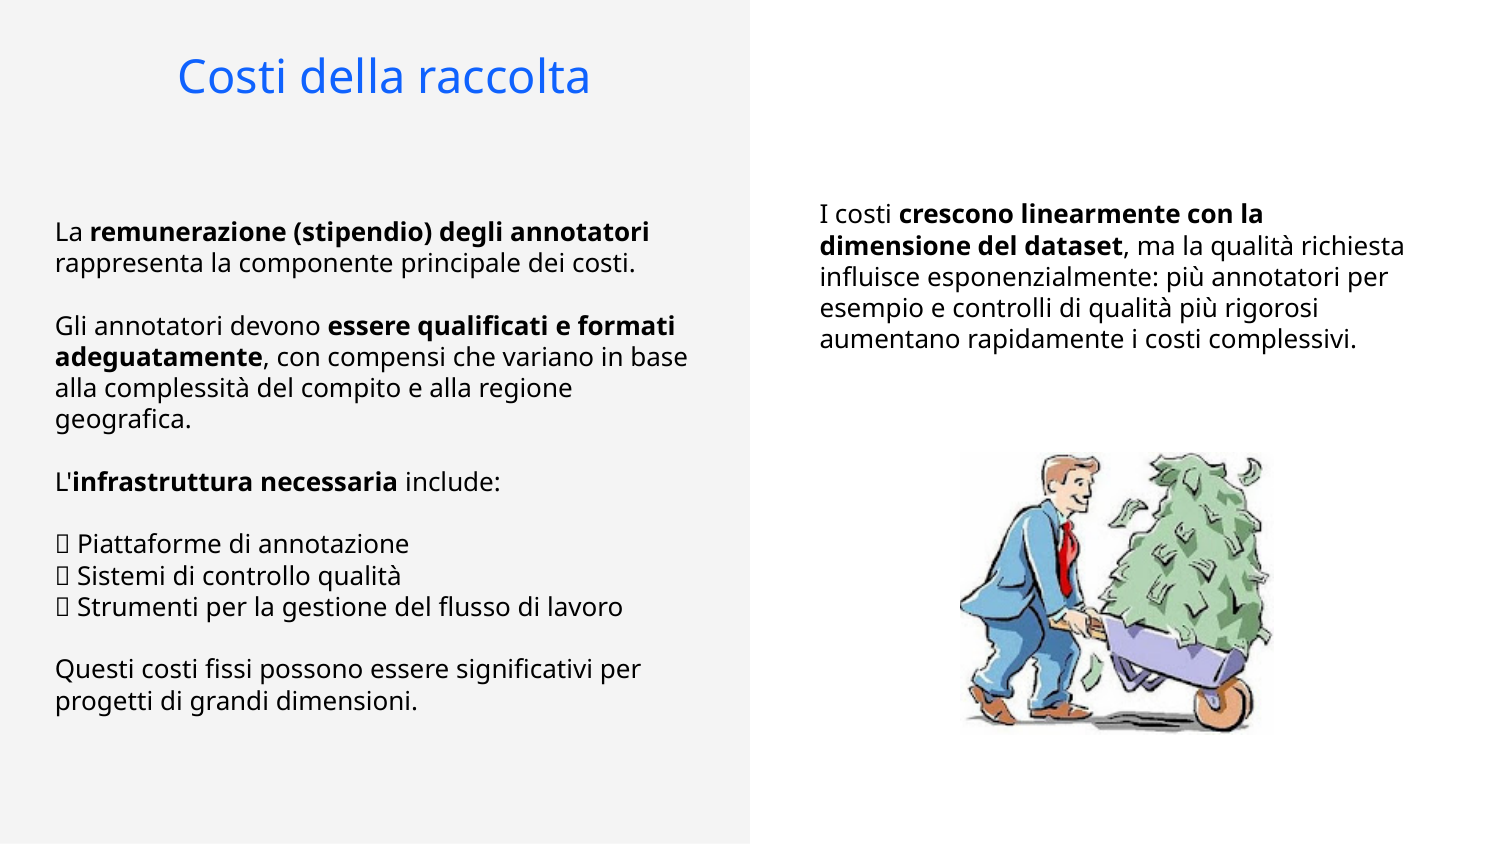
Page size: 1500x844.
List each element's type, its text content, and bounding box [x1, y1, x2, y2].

picture [960, 452, 1274, 735]
text_box I costi crescono linearmente con la dimensione del dataset, ma la qualità richiesta influisce esponenzialmente: più annotatori per esempio e controlli di qualità più rigorosi aumentano rapidamente i costi complessivi. [804, 190, 1429, 362]
text_box Costi della raccolta [177, 46, 593, 104]
text_box La remunerazione (stipendio) degli annotatori rappresenta la componente principale dei costi. Gli annotatori devono essere qualificati e formati adeguatamente, con compensi che variano in base alla complessità del compito e alla regione geografica. L'infrastruttura necessaria include: 💸 Piattaforme di annotazione 💸 Sistemi di controllo qualità 💸 Strumenti per la gestione del flusso di lavoro Questi costi fissi possono essere significativi per progetti di grandi dimensioni. [54, 215, 715, 716]
text_box [0, 0, 750, 844]
